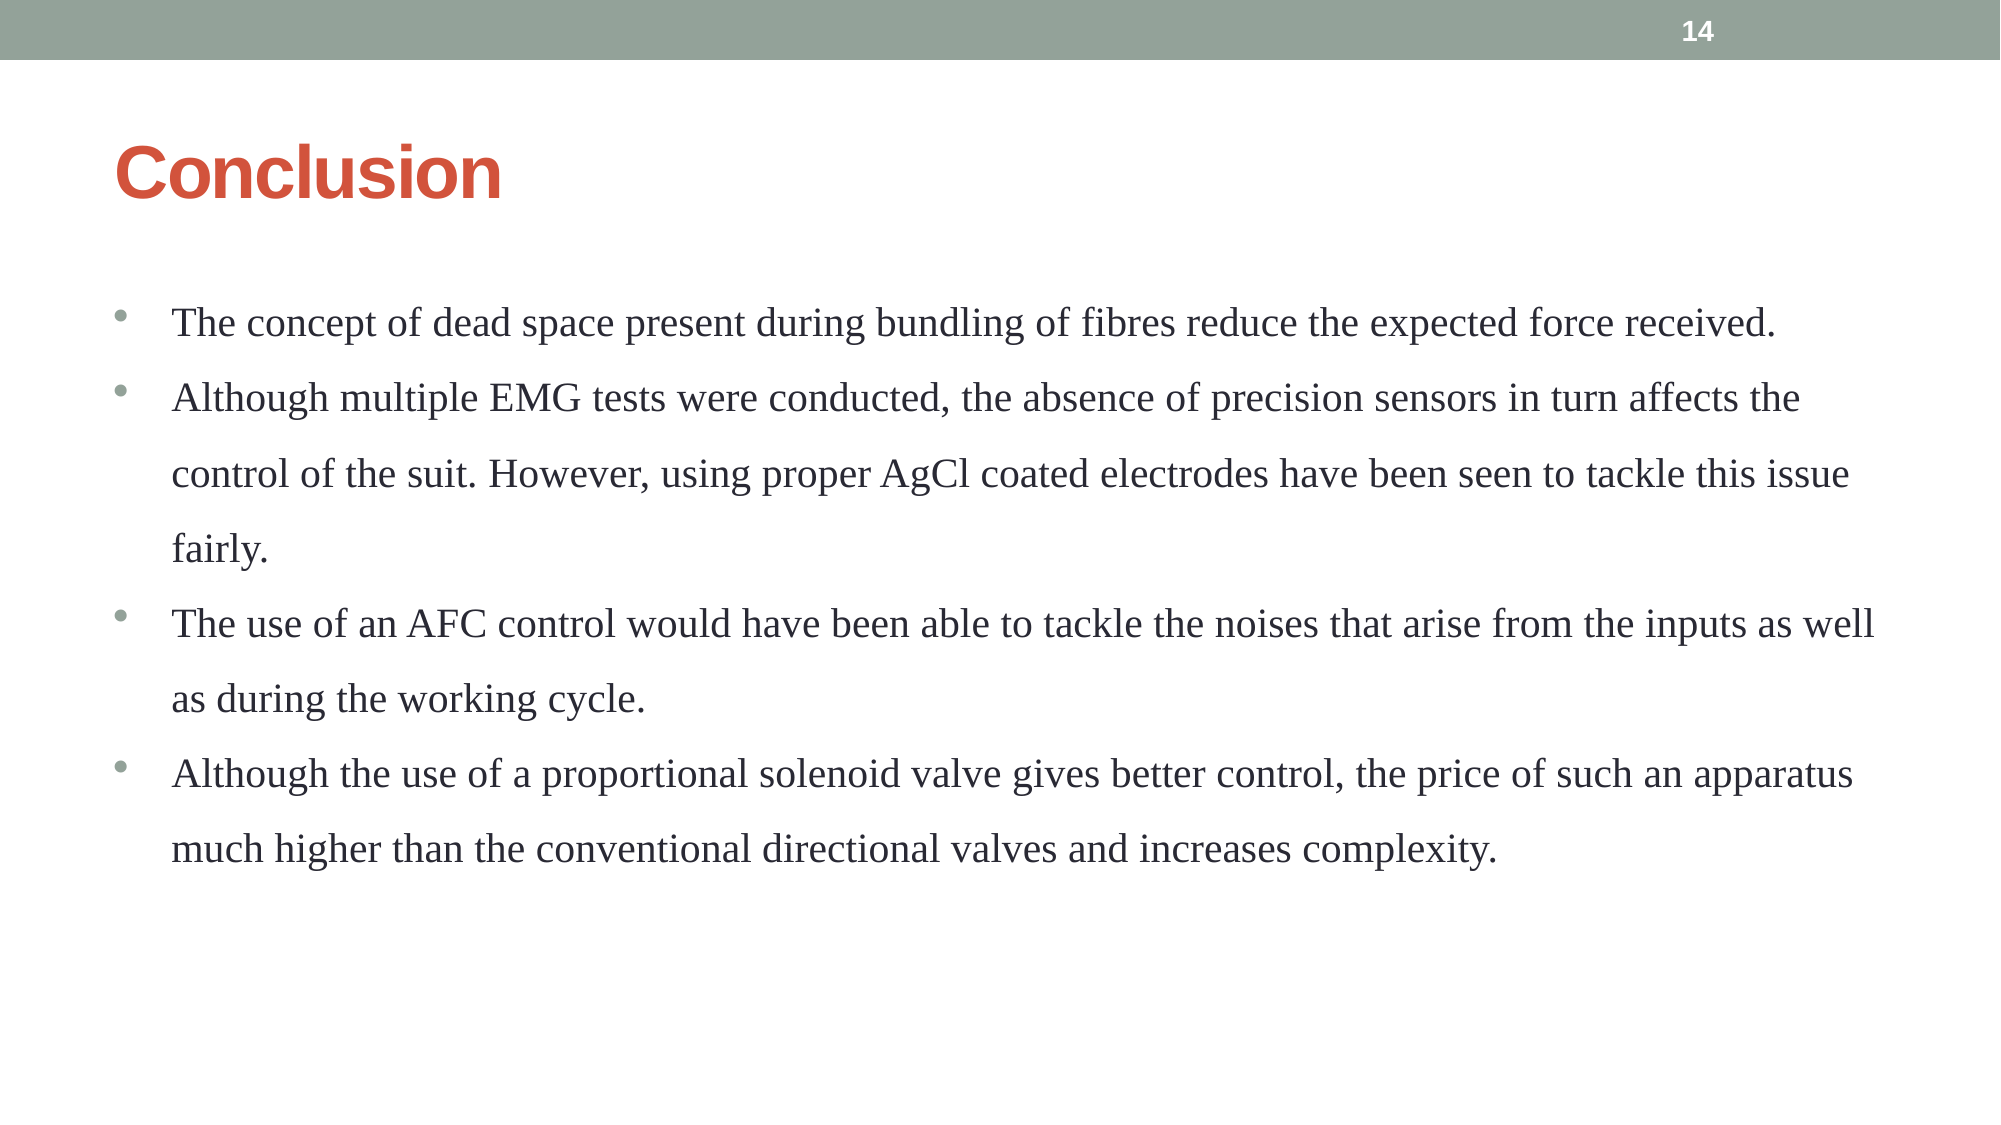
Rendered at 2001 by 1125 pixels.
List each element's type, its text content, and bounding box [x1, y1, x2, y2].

list The concept of dead space present during bundling of fibres reduce the expected force received. Although multiple EMG tests were conducted, the absence of precision sensors in turn affects the control of the suit. However, using proper AgCl coated electrodes have been seen to tackle this issue fairly. The use of an AFC control would have been able to tackle the noises that arise from the inputs as well as during the working cycle. Although the use of a proportional solenoid valve gives better control, the price of such an apparatus much higher than the conventional directional valves and increases complexity. [99, 262, 1900, 1063]
title Conclusion [99, 87, 1900, 250]
slide_number 14 [1666, 3, 1900, 57]
